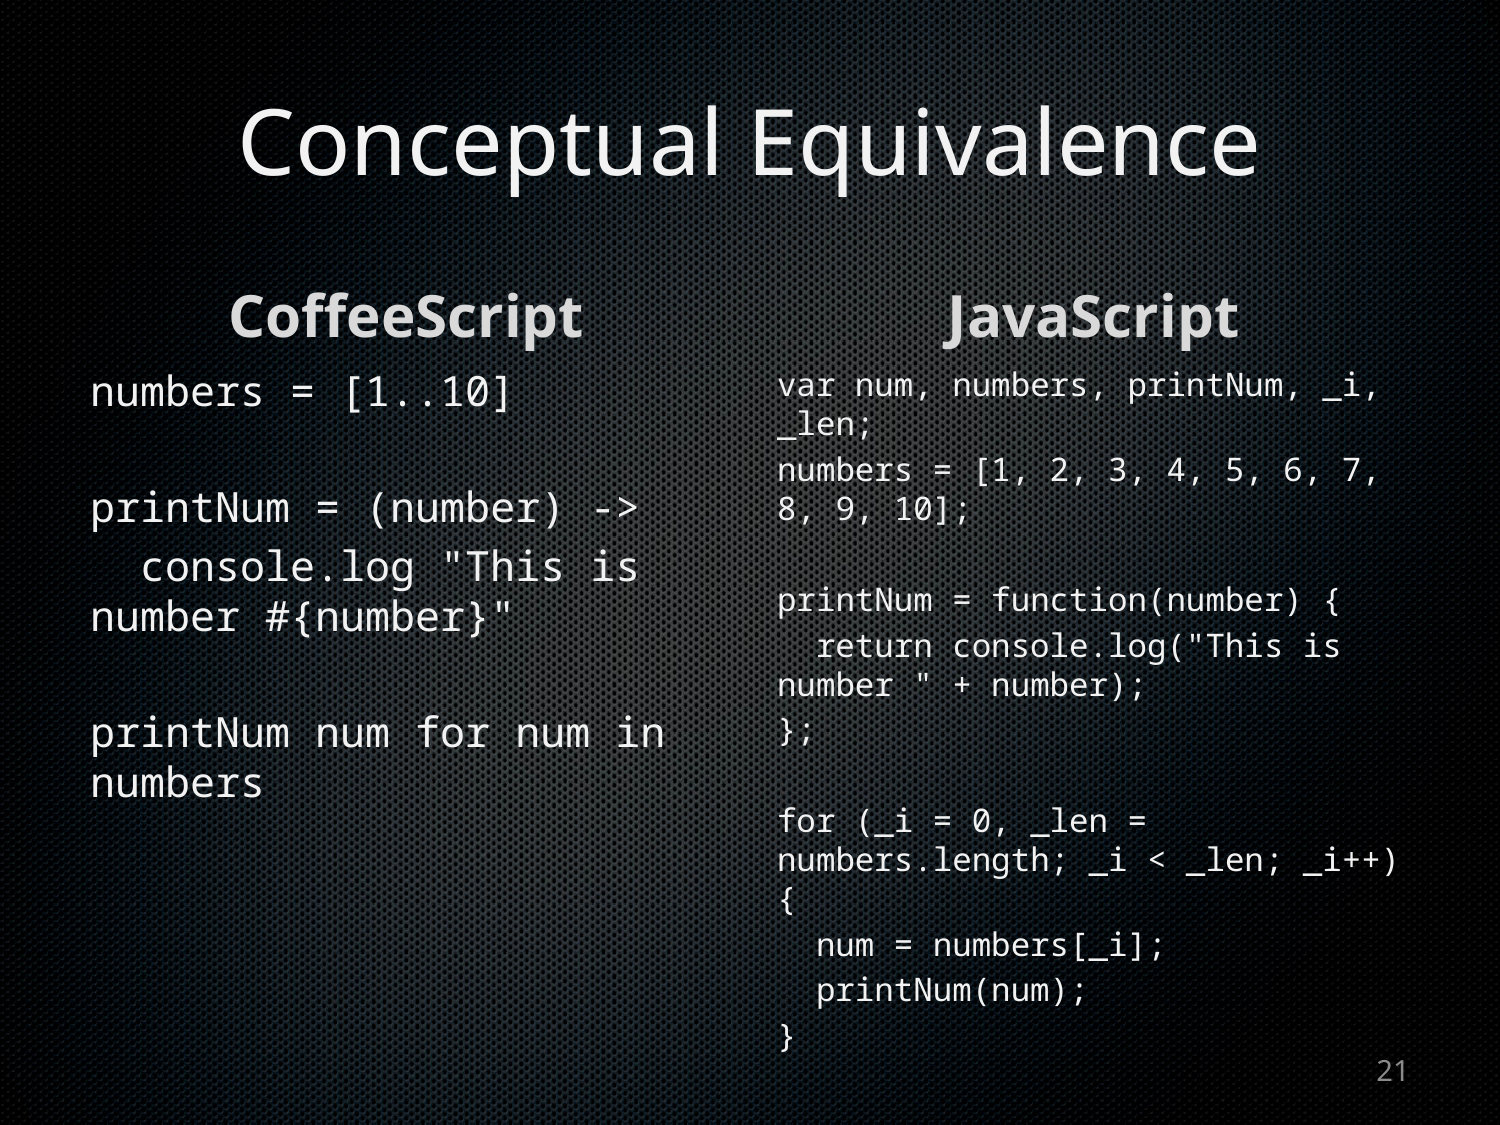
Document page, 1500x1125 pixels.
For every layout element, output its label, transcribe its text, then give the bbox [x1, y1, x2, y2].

list numbers = [1..10] printNum = (number) -> console.log "This is number #{number}" printNum num for num in numbers [75, 356, 738, 1005]
list var num, numbers, printNum, _i, _len; numbers = [1, 2, 3, 4, 5, 6, 7, 8, 9, 10]; printNum = function(number) { return console.log("This is number " + number); }; for (_i = 0, _len = numbers.length; _i < _len; _i++) { num = numbers[_i]; printNum(num); } [761, 356, 1425, 1063]
picture [0, 0, 1500, 1125]
title Conceptual Equivalence [75, 45, 1425, 233]
list CoffeeScript [75, 251, 738, 356]
slide_number 21 [1074, 1042, 1425, 1103]
list JavaScript [761, 251, 1425, 356]
